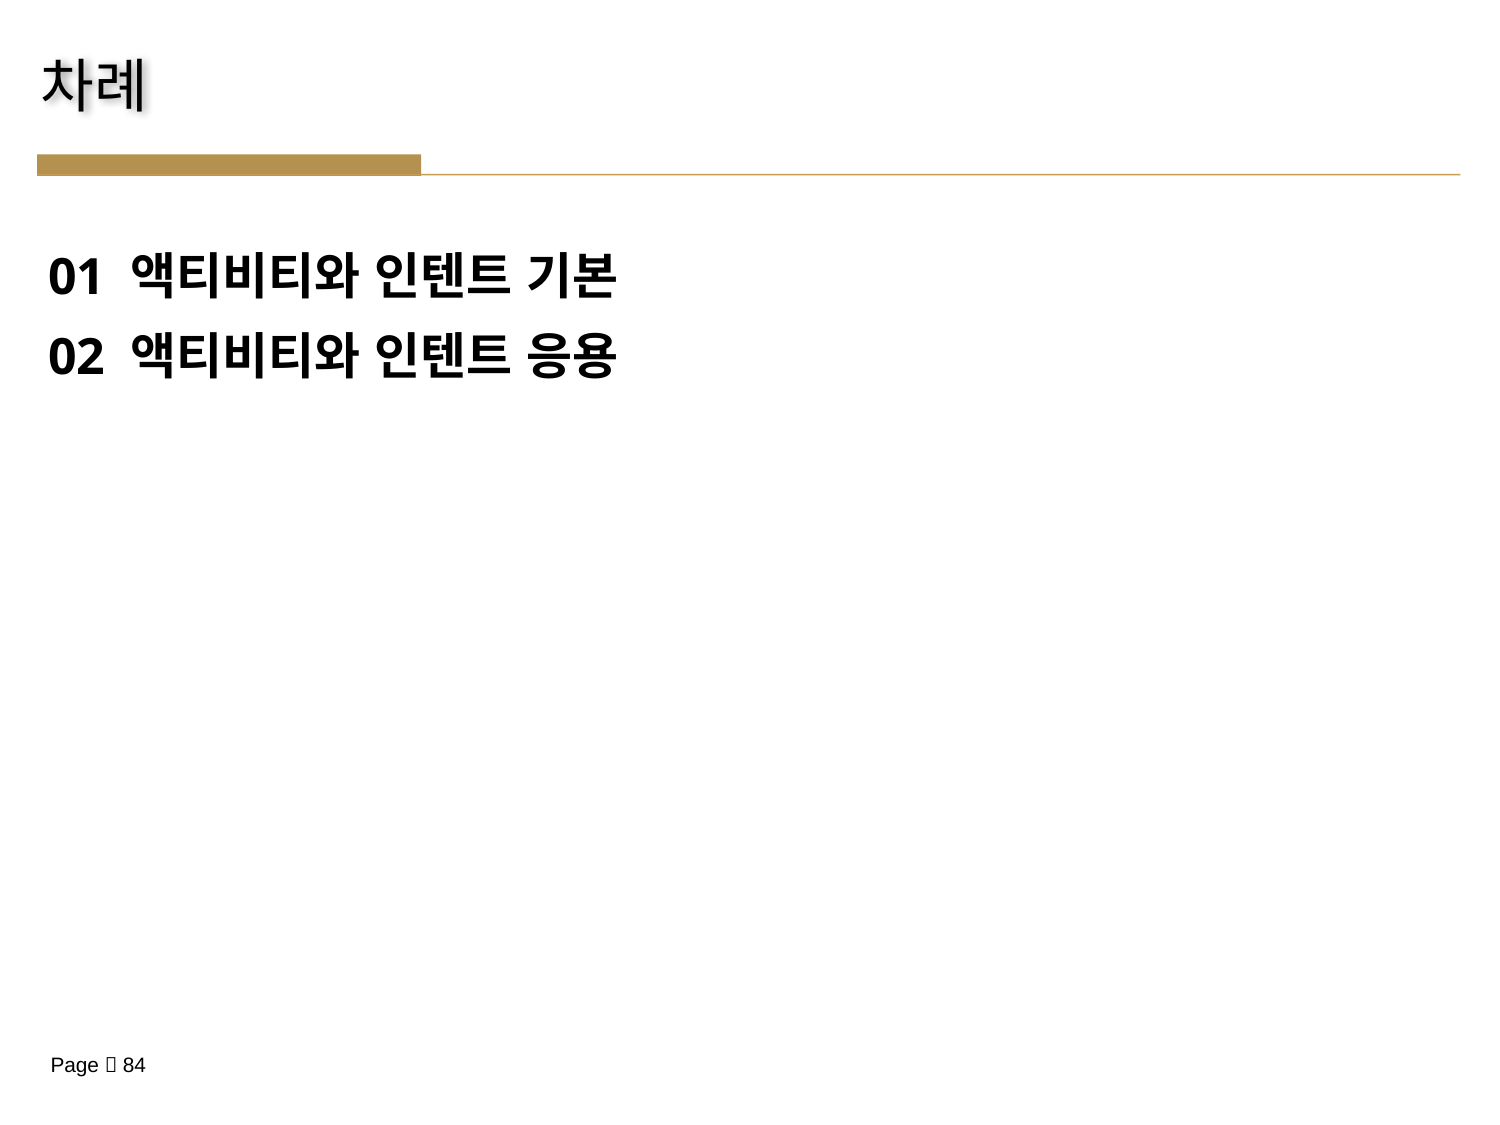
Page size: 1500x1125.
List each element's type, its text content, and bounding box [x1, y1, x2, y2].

list 01 액티비티와 인텐트 기본 02 액티비티와 인텐트 응용 [48, 243, 1448, 952]
